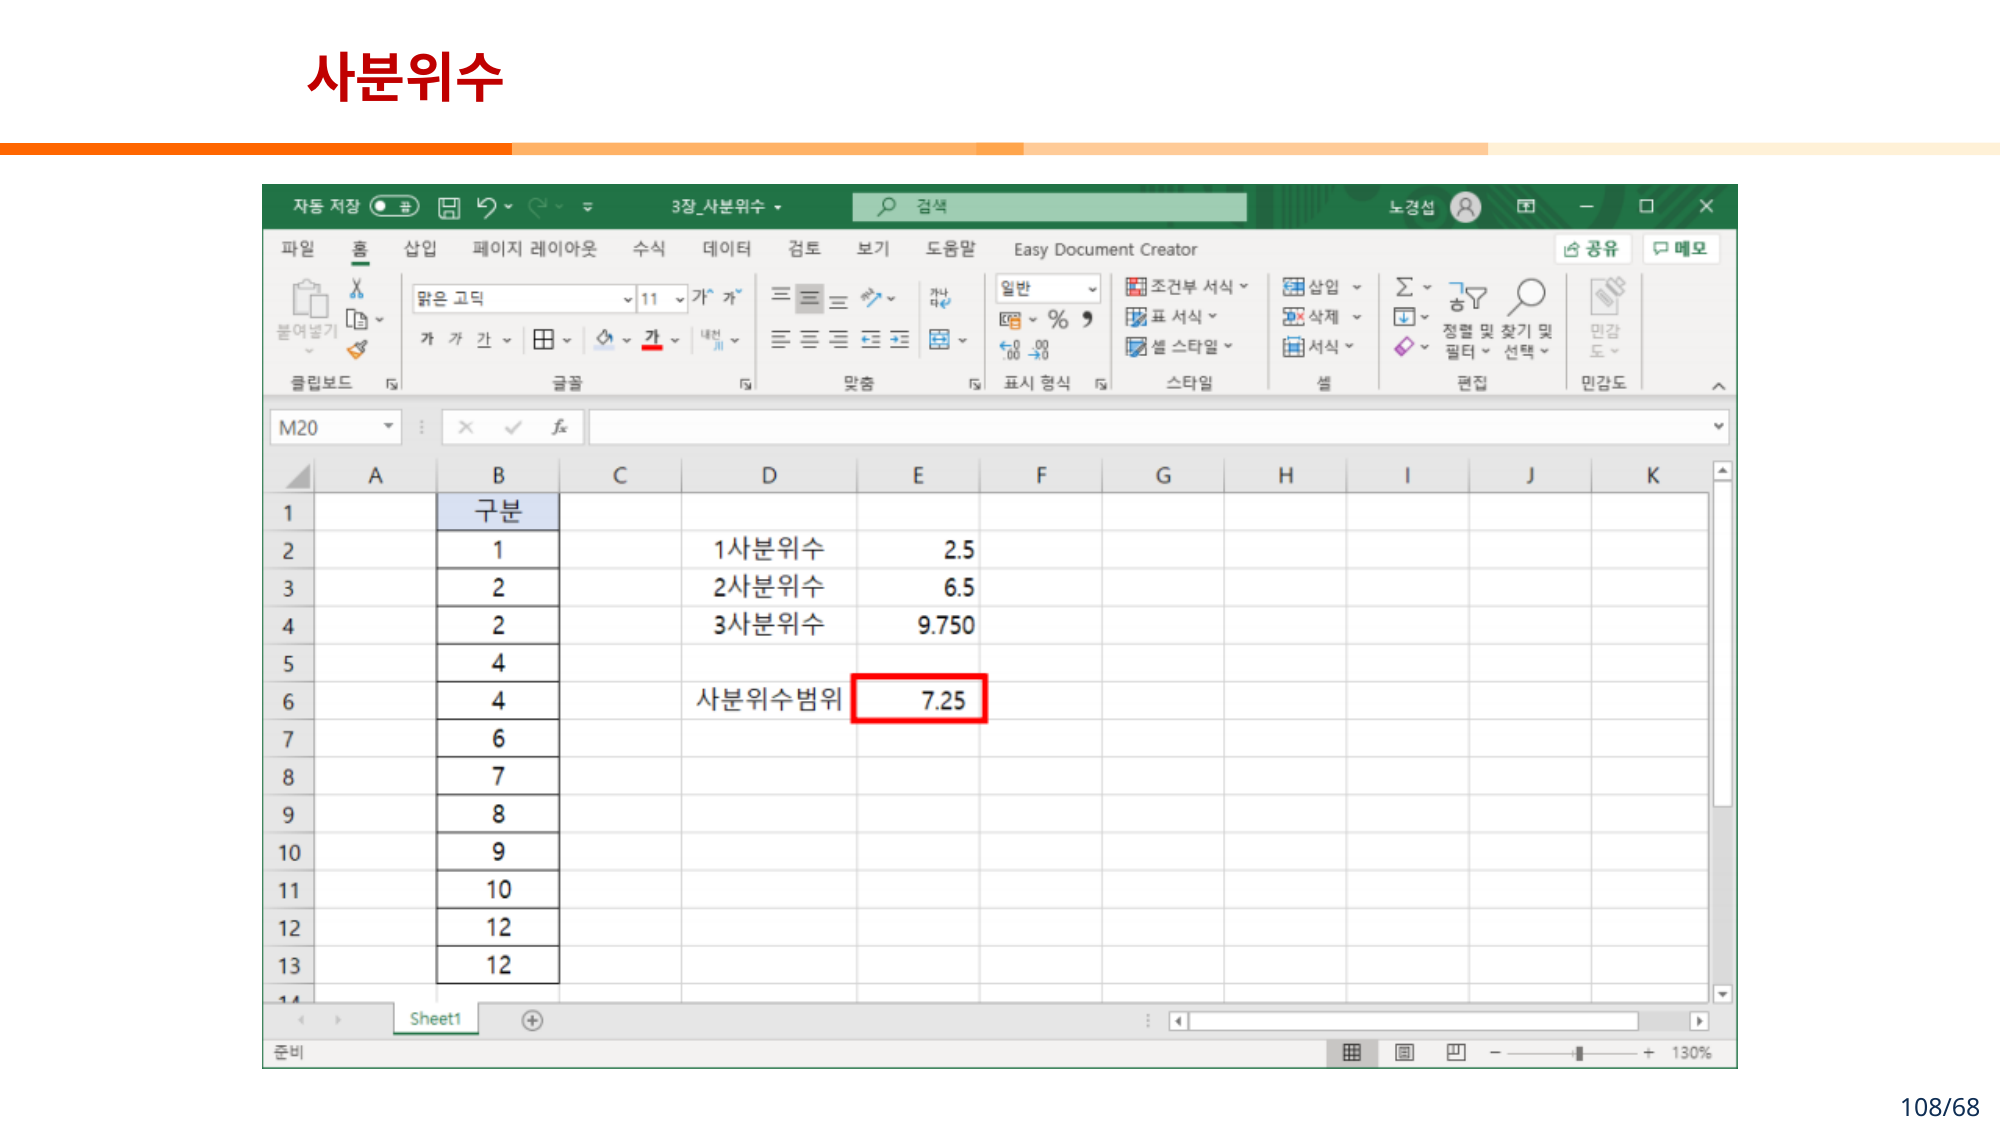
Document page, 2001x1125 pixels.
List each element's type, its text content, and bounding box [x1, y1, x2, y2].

picture [262, 184, 1738, 1070]
title 사분위수 [291, 31, 1532, 122]
